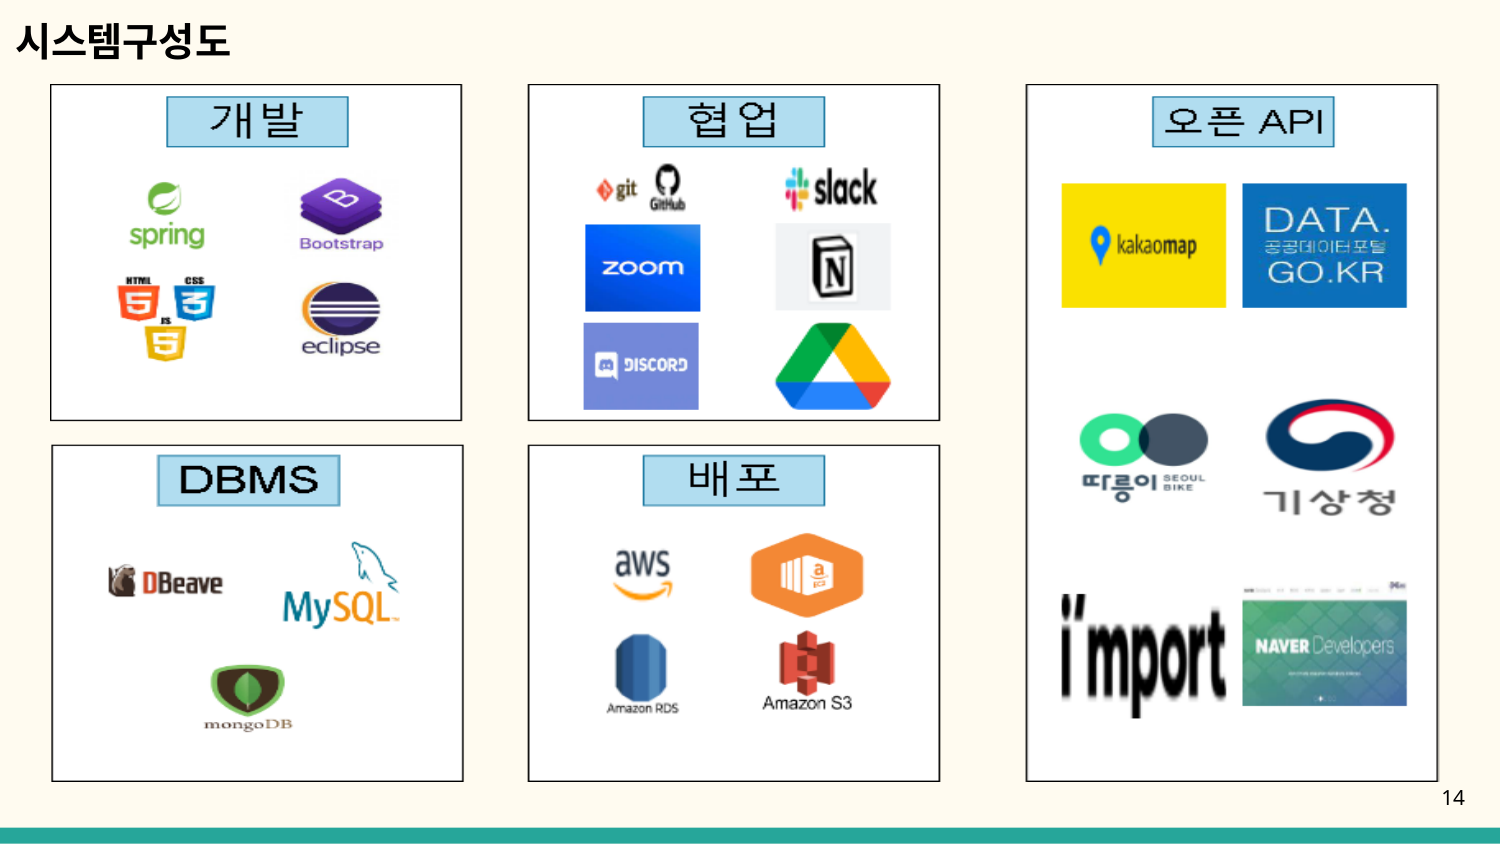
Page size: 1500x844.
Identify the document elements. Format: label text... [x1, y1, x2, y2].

picture [49, 84, 1441, 782]
title 시스템구성도 [0, 0, 1262, 84]
slide_number ‹#› [1389, 764, 1480, 830]
